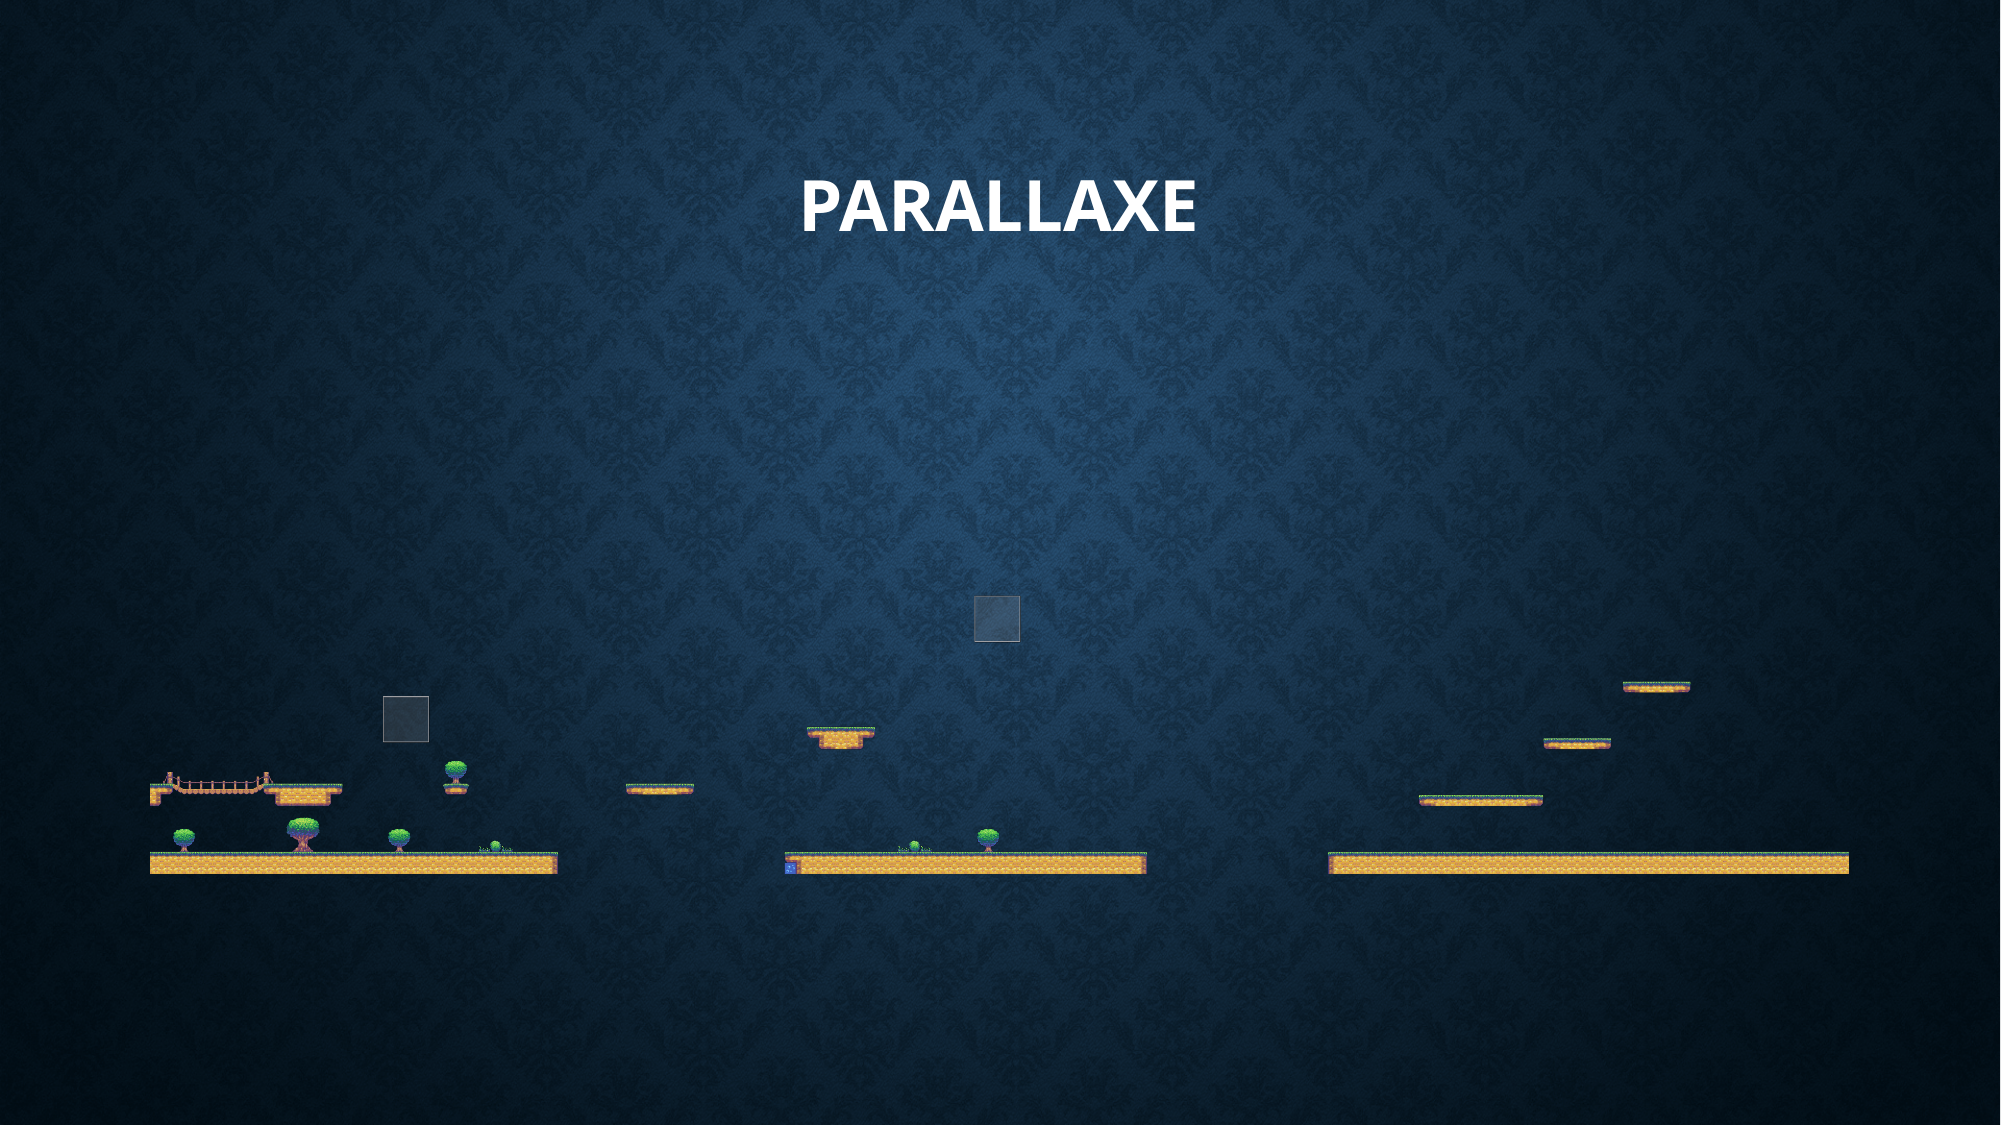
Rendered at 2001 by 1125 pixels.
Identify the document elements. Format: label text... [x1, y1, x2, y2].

title Parallaxe [149, 99, 1849, 318]
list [149, 419, 1849, 874]
